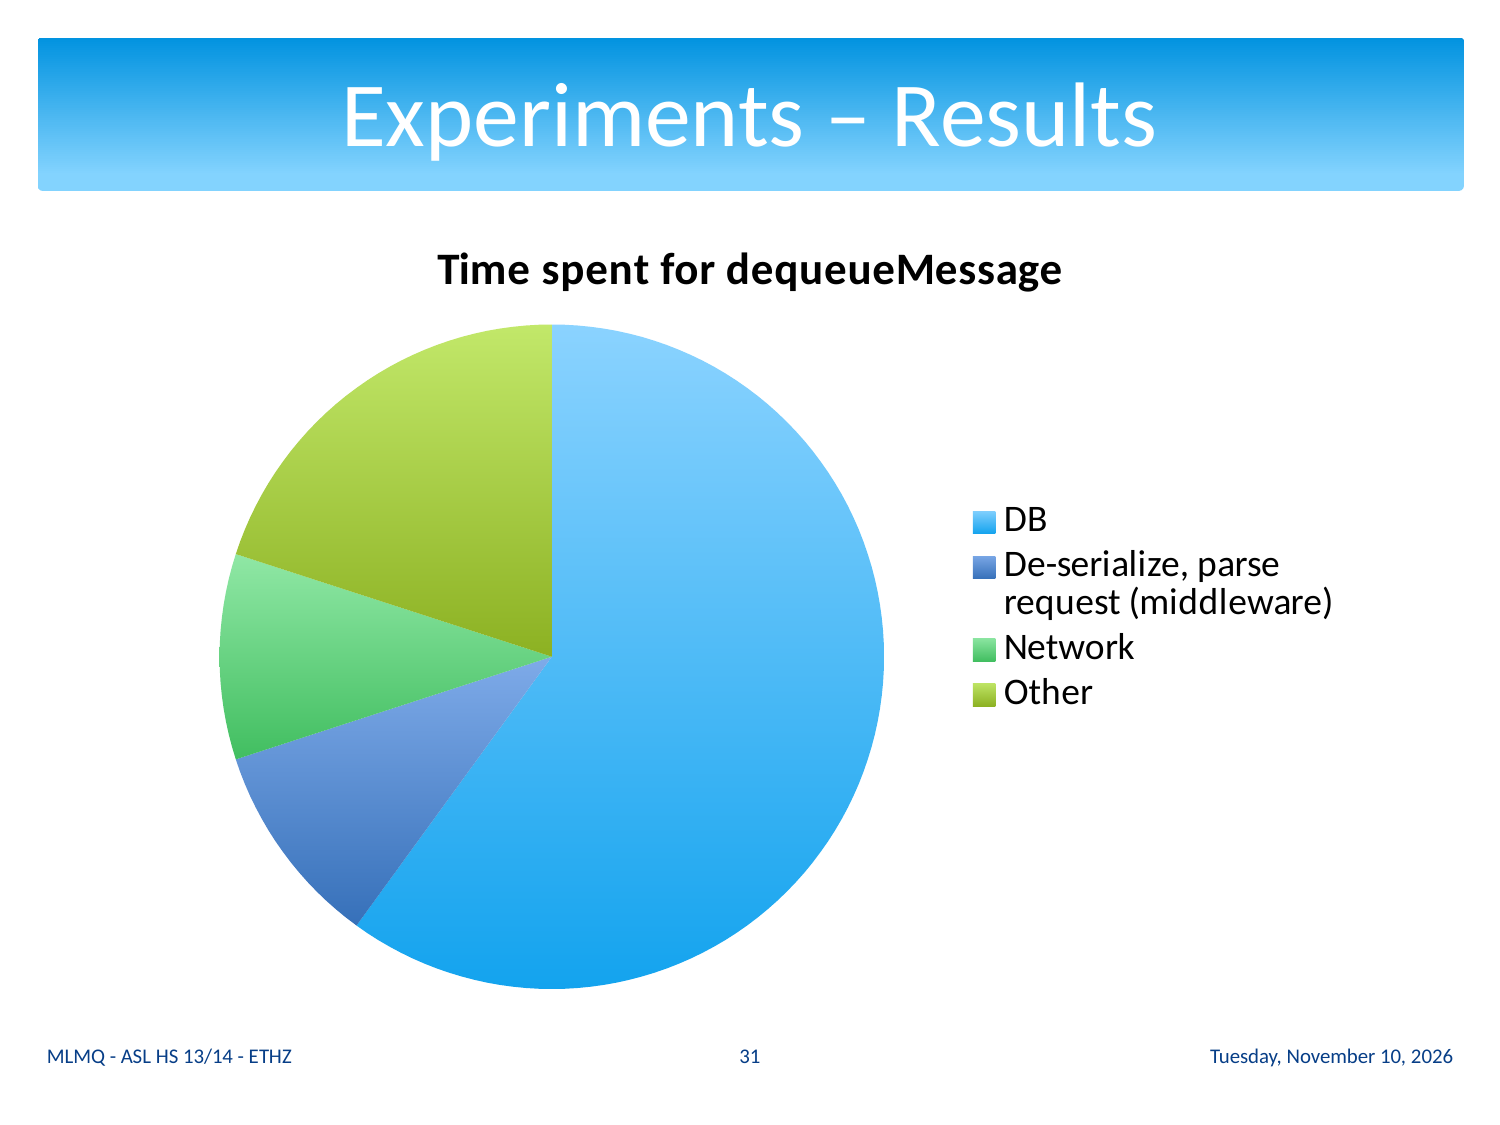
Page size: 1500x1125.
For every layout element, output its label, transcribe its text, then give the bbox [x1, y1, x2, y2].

title Experiments – Results [75, 6, 1425, 213]
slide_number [847, 1025, 1469, 1086]
slide_number 31 [654, 1025, 846, 1086]
chart [142, 212, 1359, 1006]
footer MLMQ - ASL HS 13/14 - ETHZ [31, 1025, 653, 1086]
